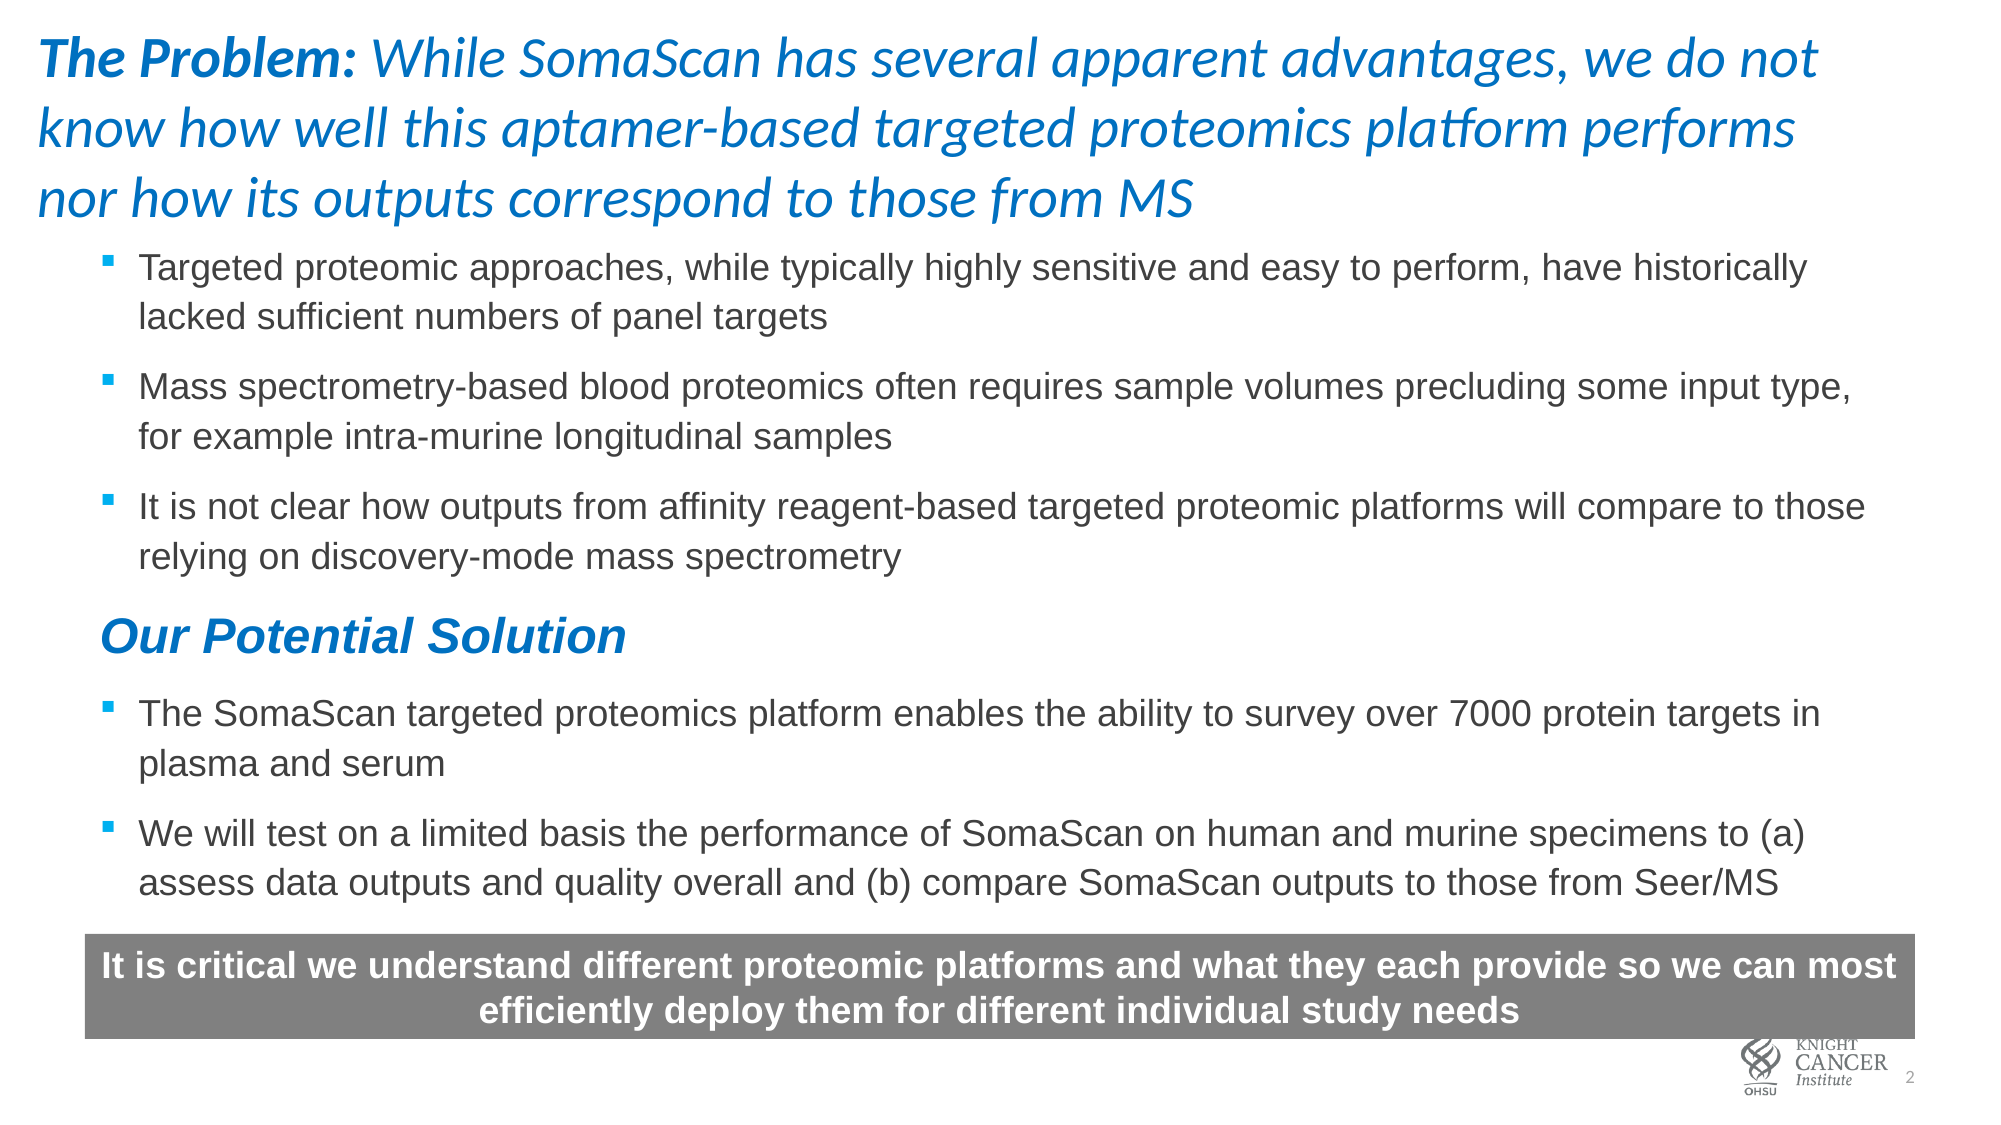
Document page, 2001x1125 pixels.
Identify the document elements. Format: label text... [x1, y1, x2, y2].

text_box The Problem: While SomaScan has several apparent advantages, we do not know how well this aptamer-based targeted proteomics platform performs nor how its outputs correspond to those from MS [37, 18, 1868, 229]
text_box It is critical we understand different proteomic platforms and what they each provide so we can most efficiently deploy them for different individual study needs [84, 933, 1915, 1039]
text_box Targeted proteomic approaches, while typically highly sensitive and easy to perform, have historically lacked sufficient numbers of panel targets Mass spectrometry-based blood proteomics often requires sample volumes precluding some input type, for example intra-murine longitudinal samples It is not clear how outputs from affinity reagent-based targeted proteomic platforms will compare to those relying on discovery-mode mass spectrometry Our Potential Solution The SomaScan targeted proteomics platform enables the ability to survey over 7000 protein targets in plasma and serum We will test on a limited basis the performance of SomaScan on human and murine specimens to (a) assess data outputs and quality overall and (b) compare SomaScan outputs to those from Seer/MS [84, 230, 1915, 933]
